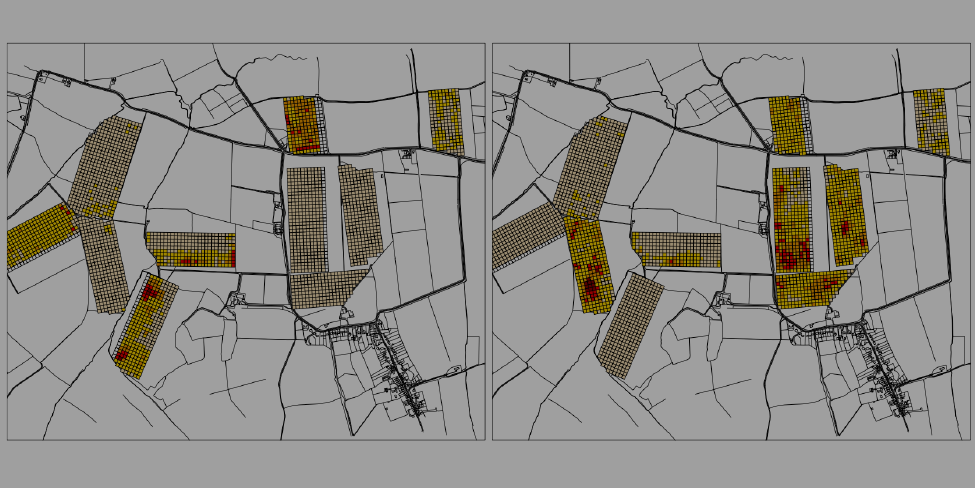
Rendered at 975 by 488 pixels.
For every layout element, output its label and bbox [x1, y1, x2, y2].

text_box [0, 0, 975, 488]
picture [6, 42, 975, 442]
